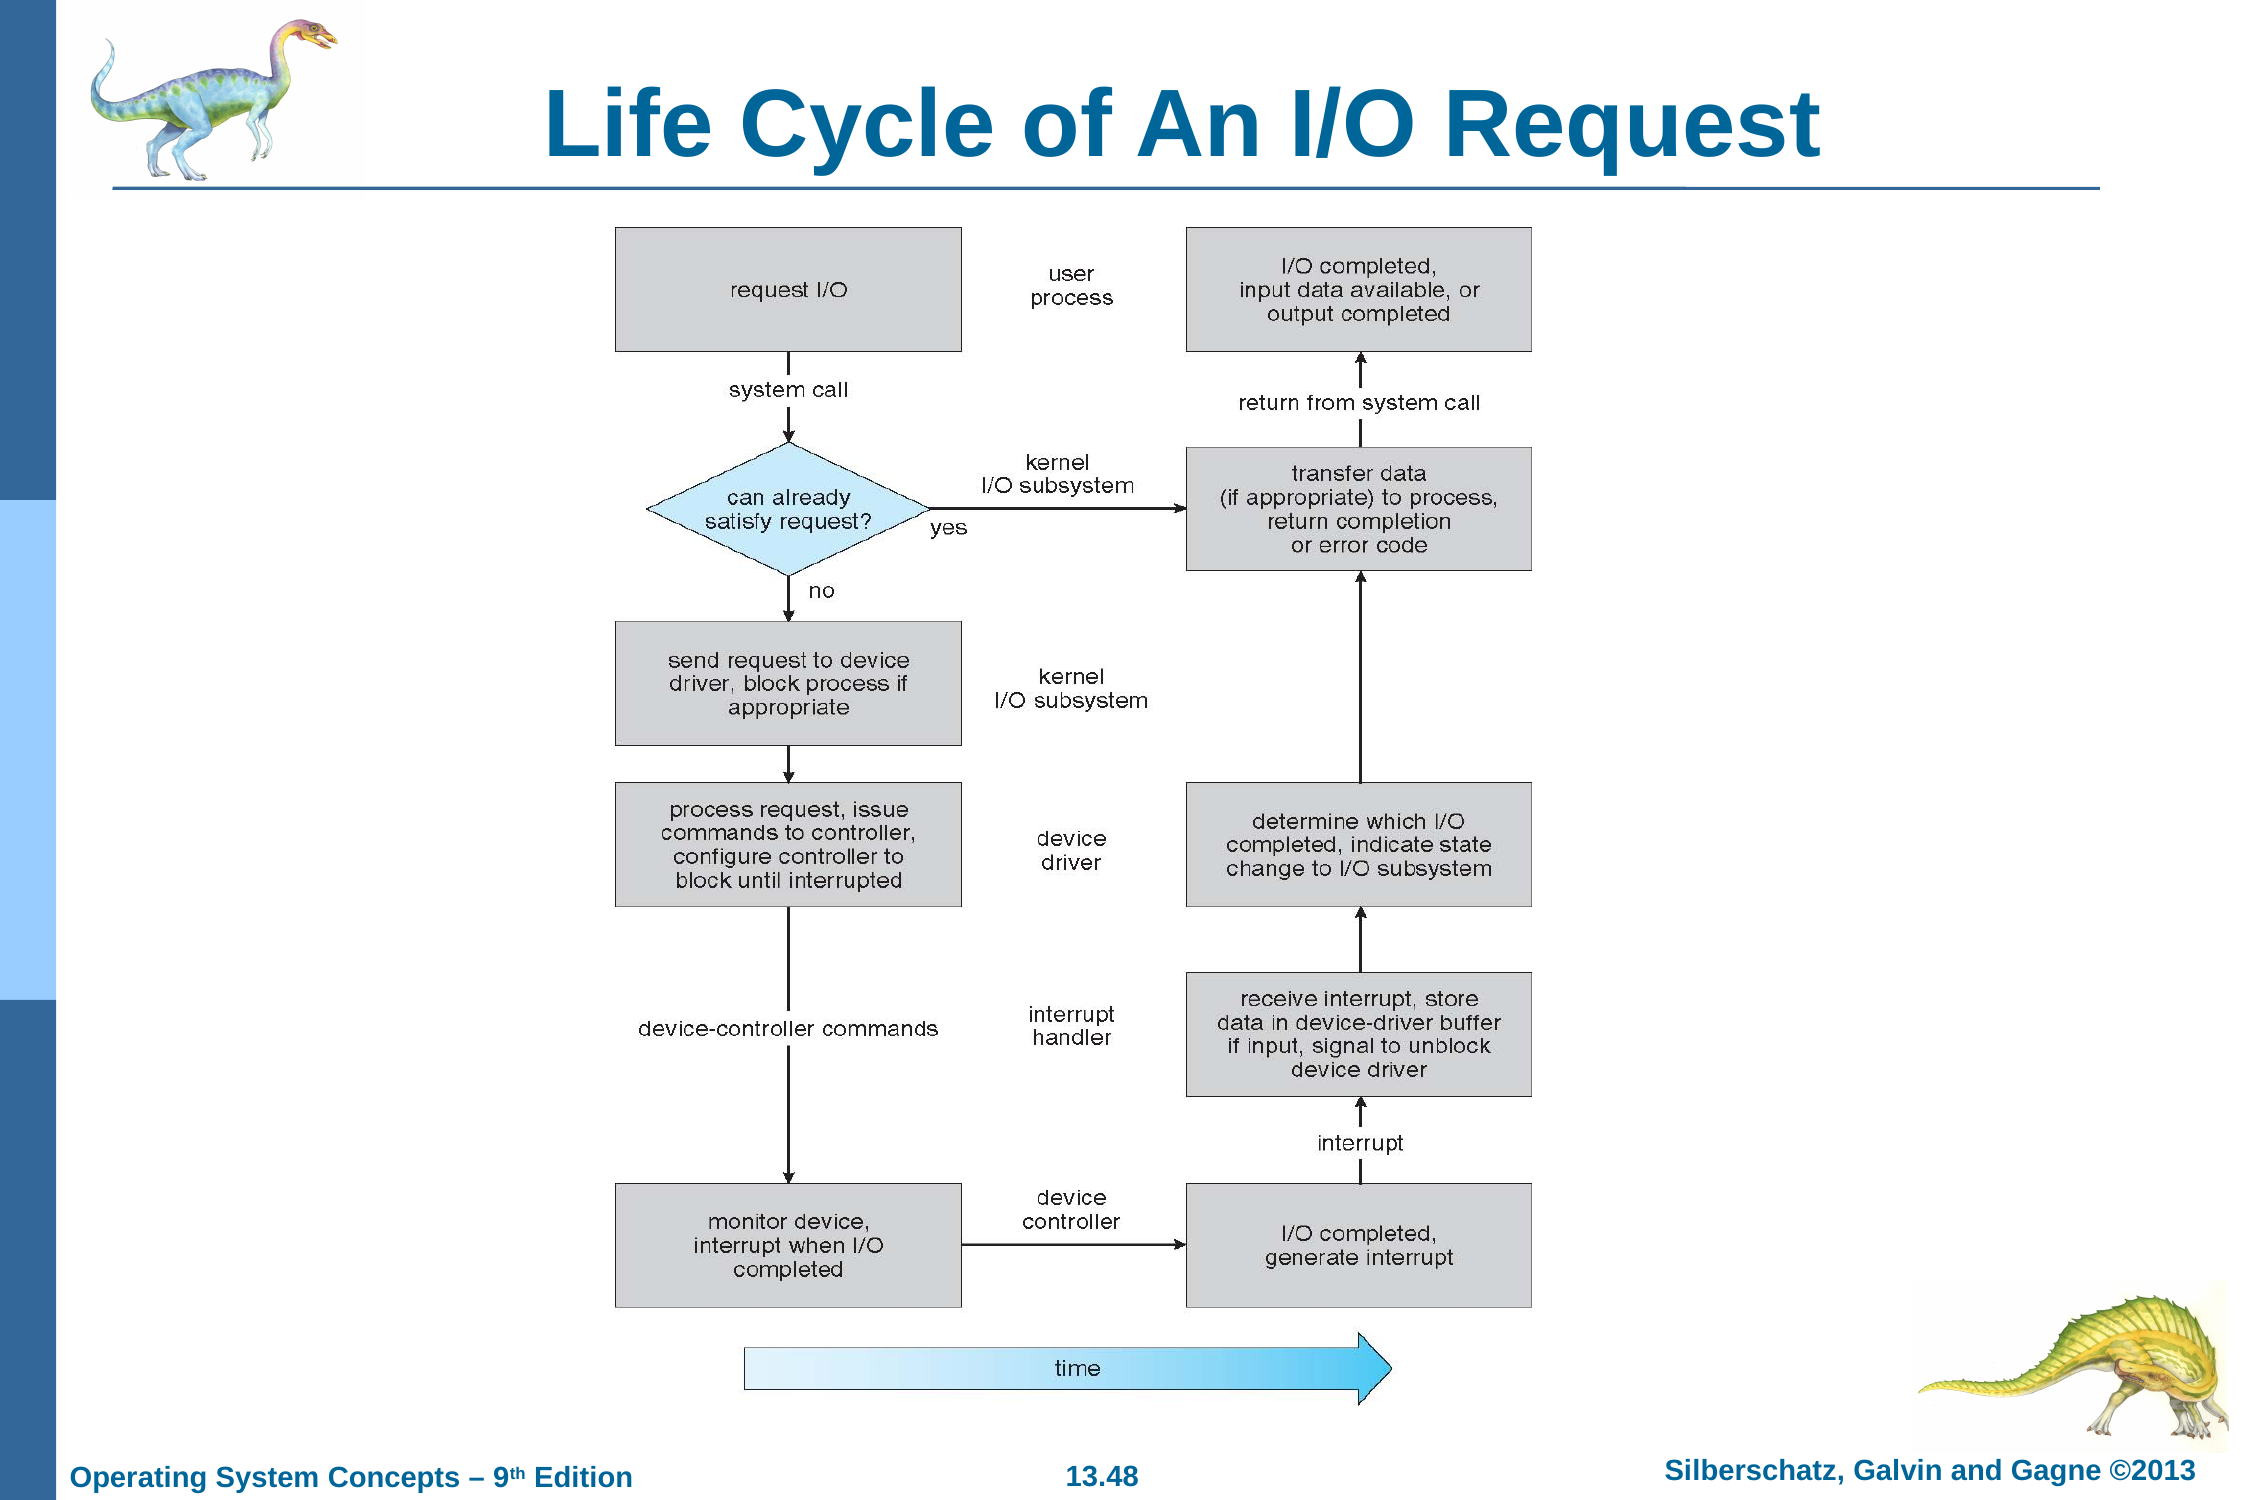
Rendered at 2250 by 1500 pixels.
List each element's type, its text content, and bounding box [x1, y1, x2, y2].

picture [1913, 1279, 2229, 1453]
title Life Cycle of An I/O Request [227, 60, 2138, 187]
picture [615, 227, 1533, 1406]
picture [70, 0, 365, 199]
